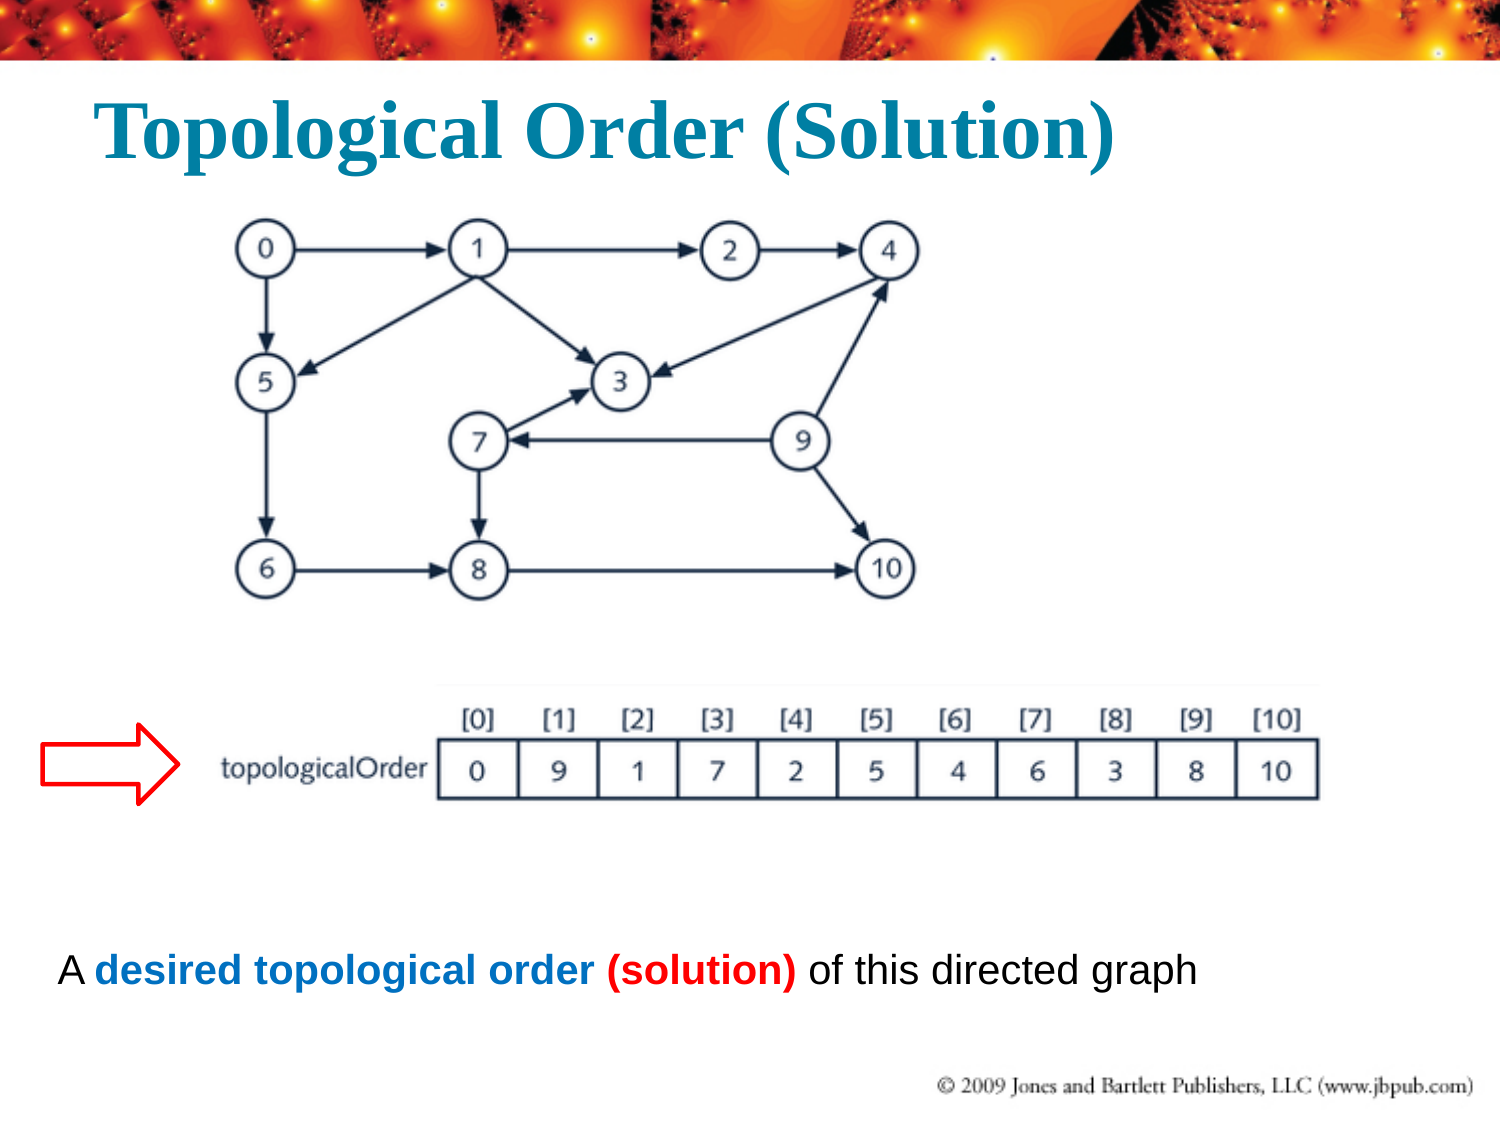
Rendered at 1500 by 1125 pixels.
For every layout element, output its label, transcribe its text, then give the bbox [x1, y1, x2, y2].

picture [0, 0, 1500, 1125]
text_box [40, 742, 123, 787]
title Topological Order (Solution) [78, 42, 1430, 208]
text_box A desired topological order (solution) of this directed graph [42, 935, 1445, 1000]
